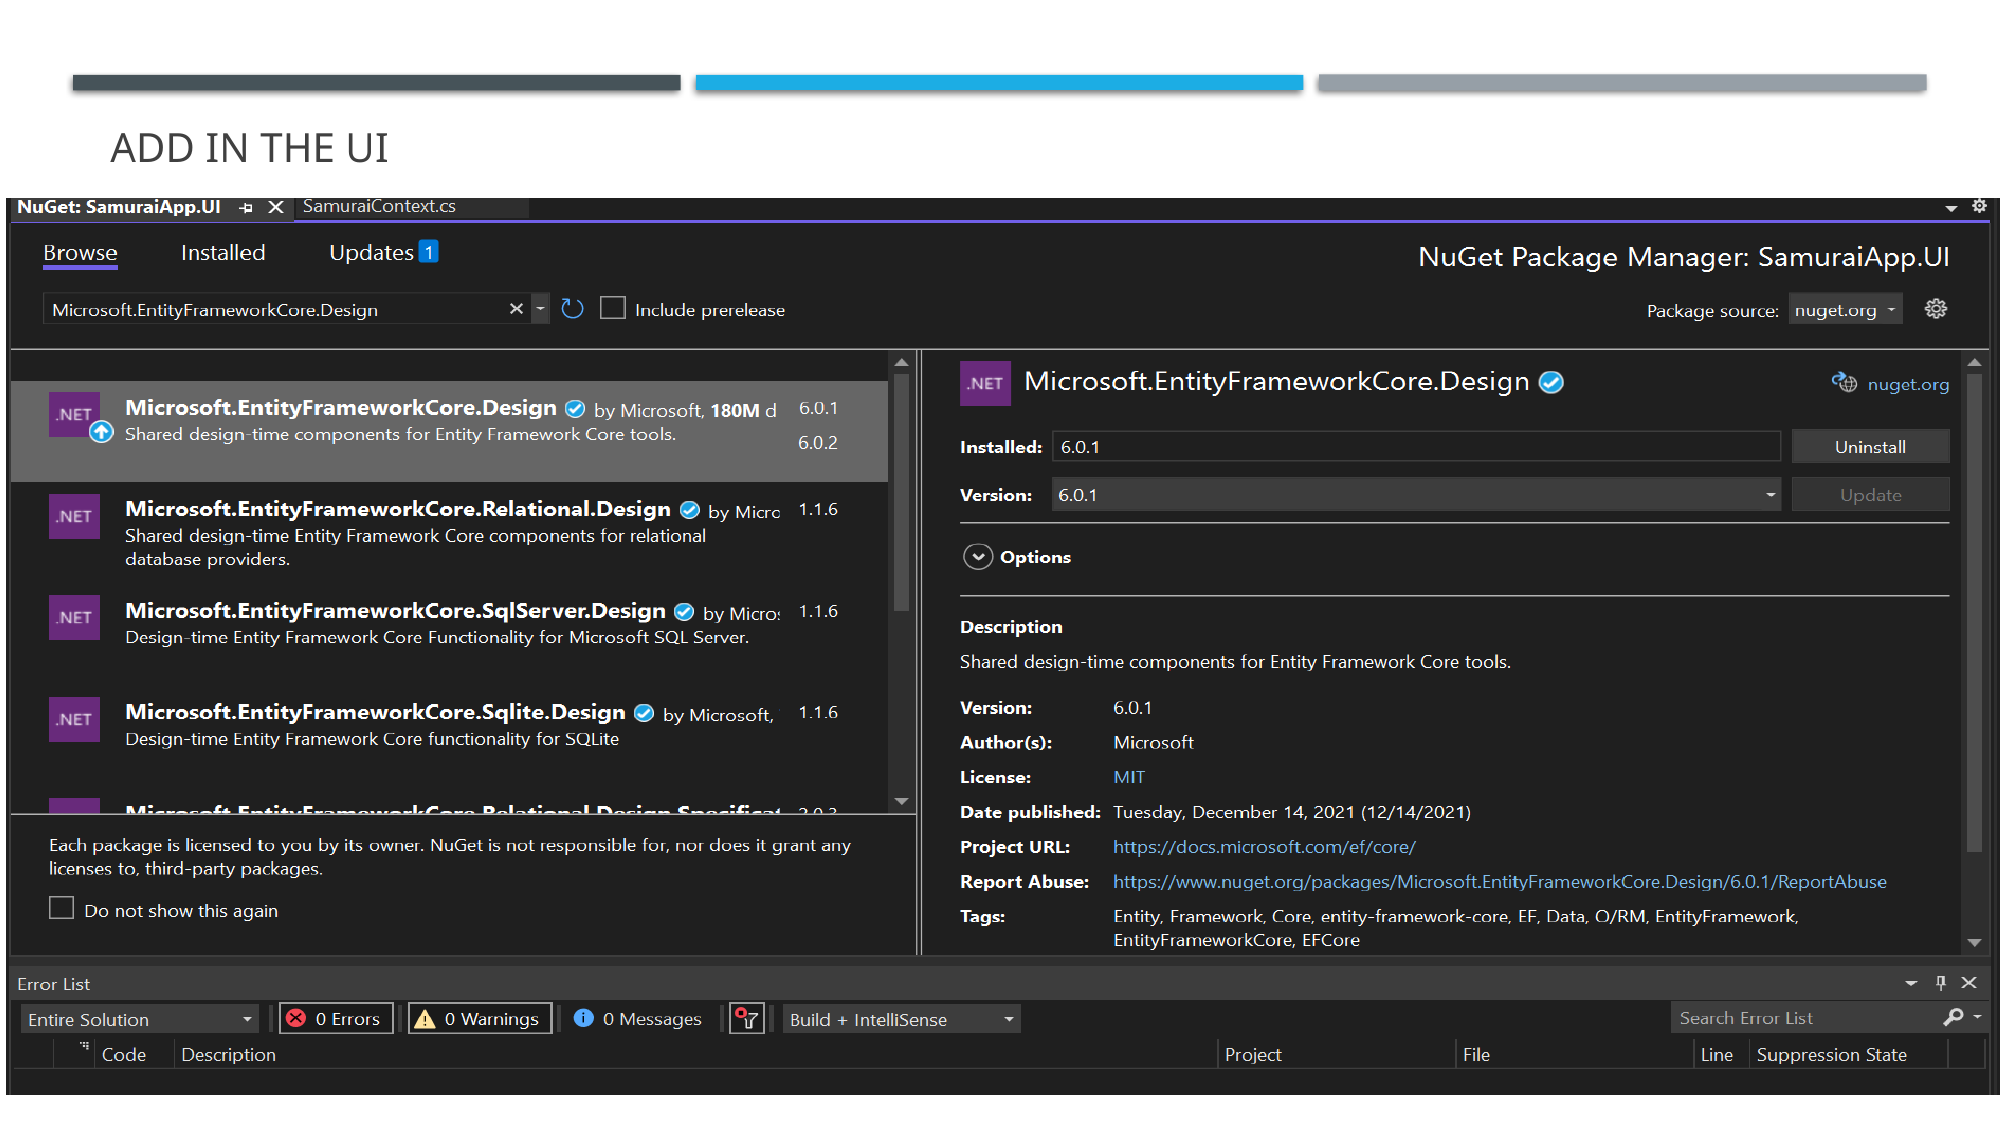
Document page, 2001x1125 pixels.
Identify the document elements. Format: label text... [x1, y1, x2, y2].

title Add in the UI [95, 115, 1905, 179]
picture [5, 197, 2000, 1096]
